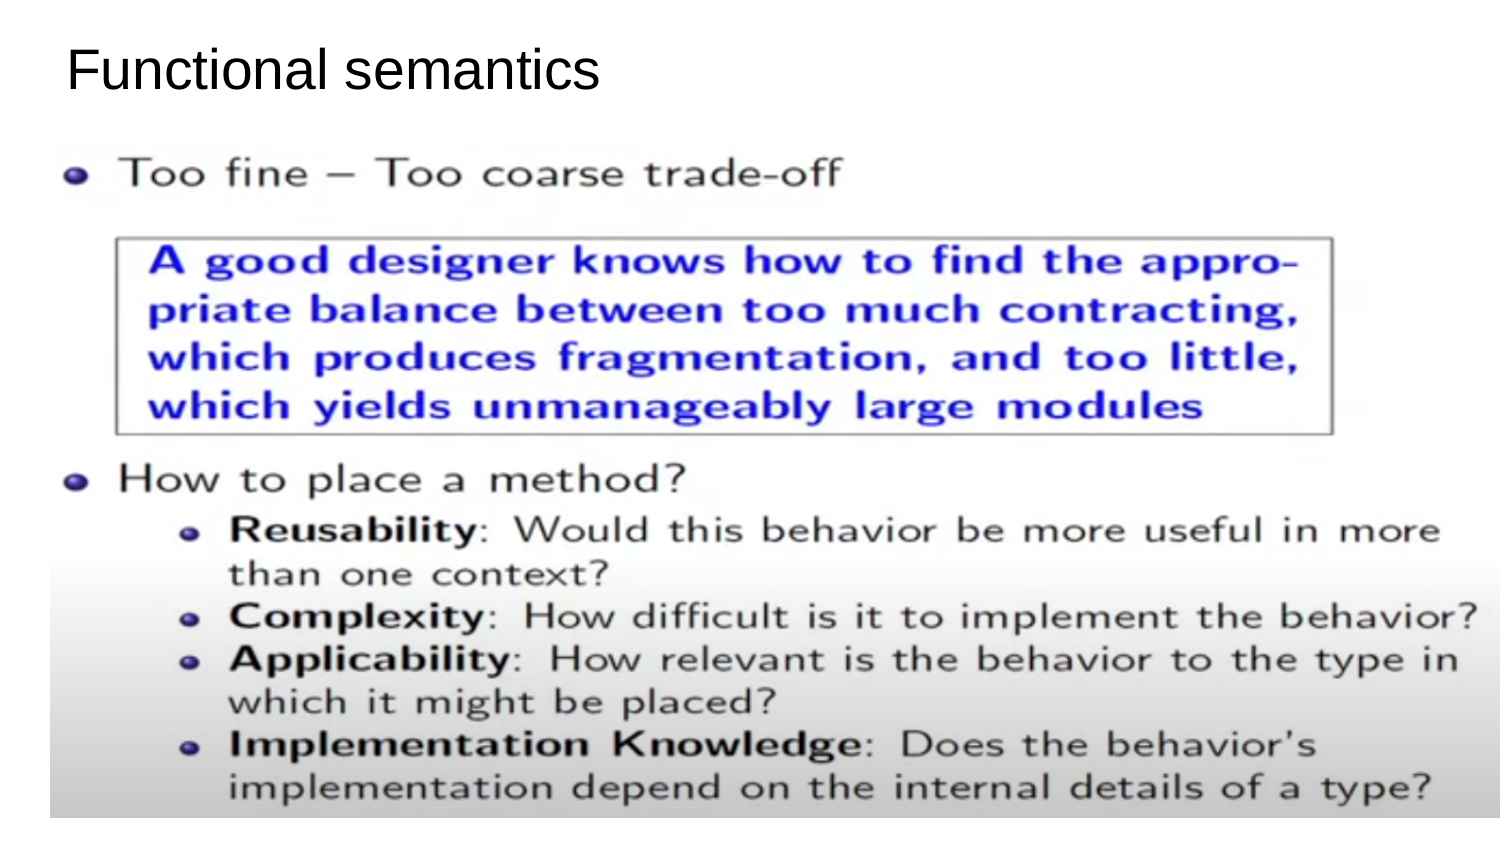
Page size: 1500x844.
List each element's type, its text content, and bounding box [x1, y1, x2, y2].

picture [49, 141, 1500, 819]
title Functional semantics [51, 23, 1449, 117]
